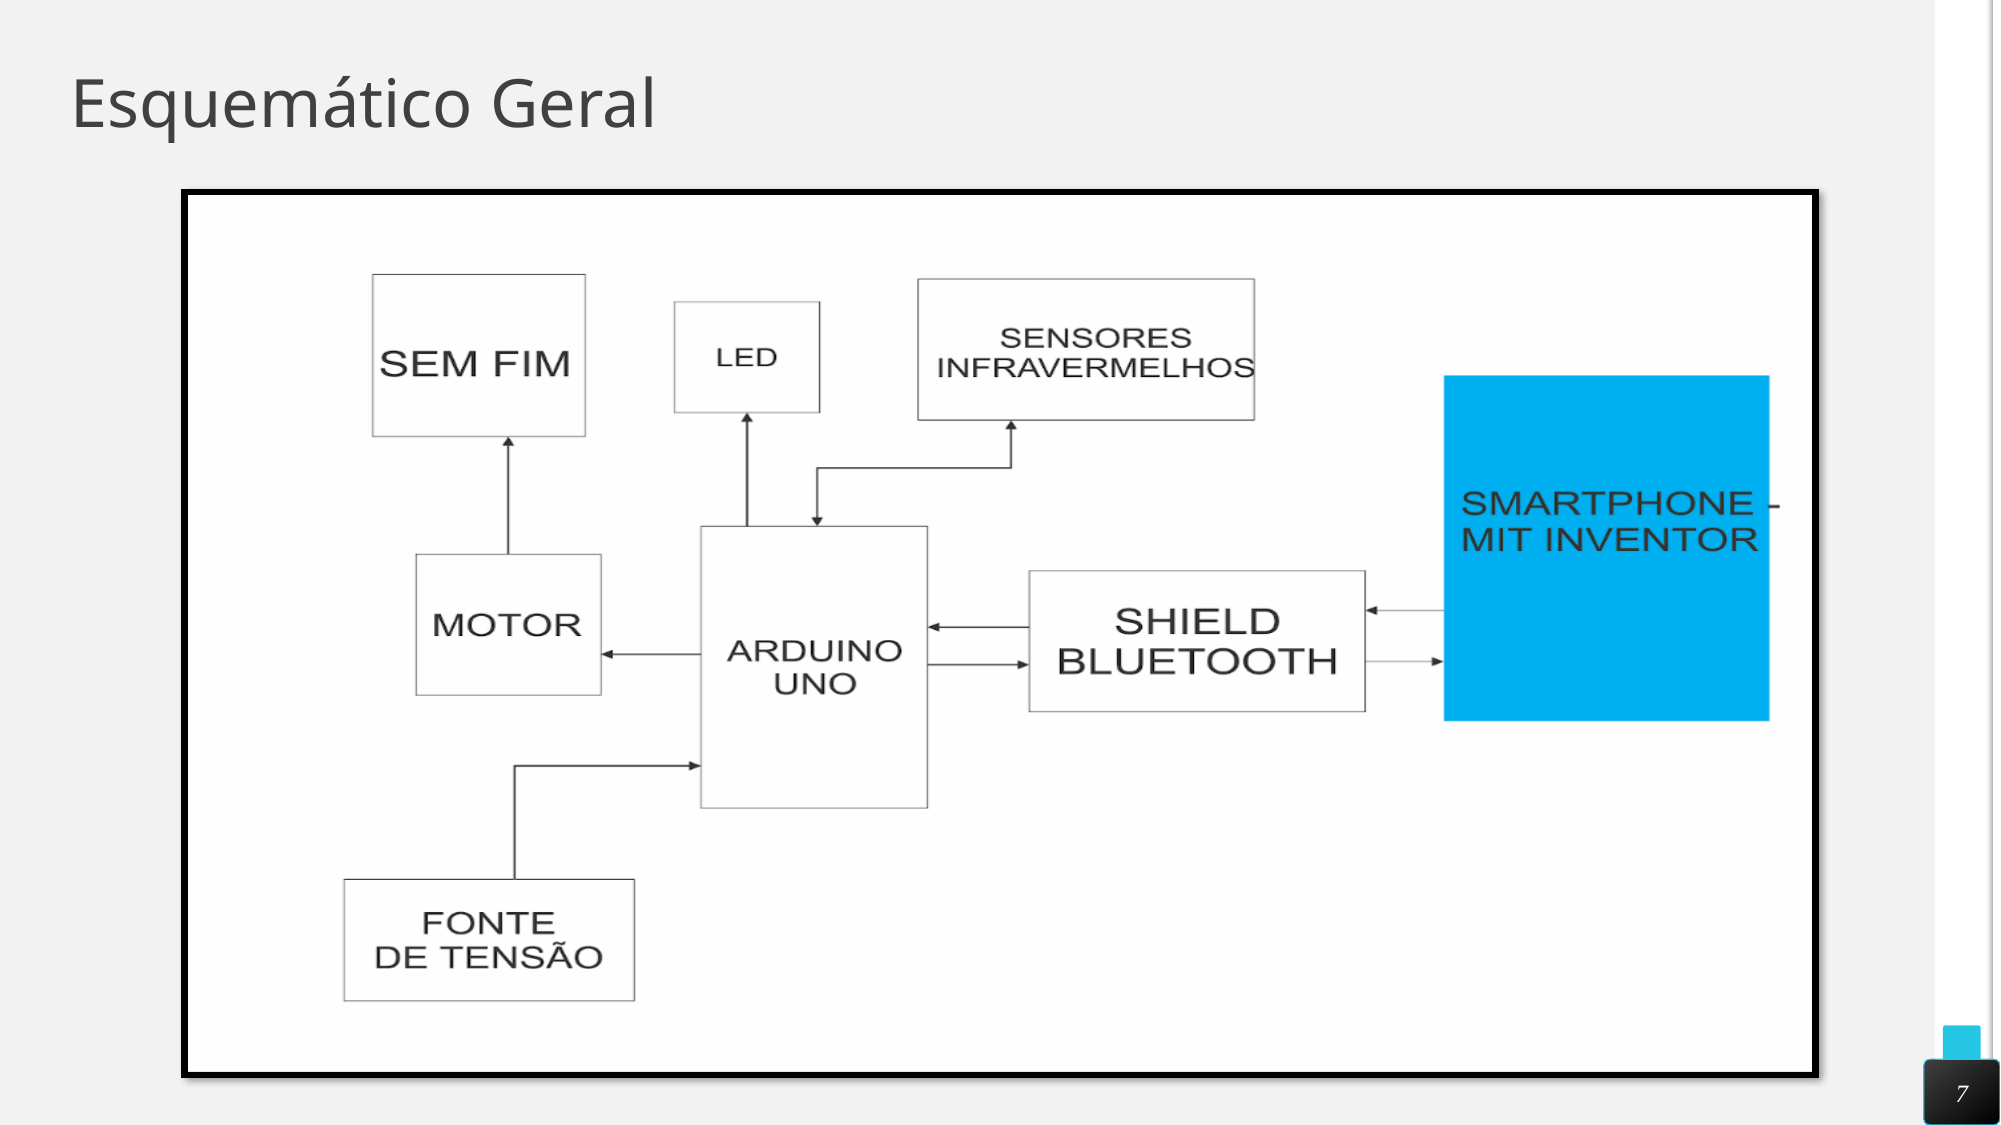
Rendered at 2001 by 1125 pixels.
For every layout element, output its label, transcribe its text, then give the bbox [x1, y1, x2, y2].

title Esquemático Geral [70, 70, 1930, 142]
picture [187, 194, 1813, 1072]
slide_number 7 [1923, 1058, 2000, 1125]
